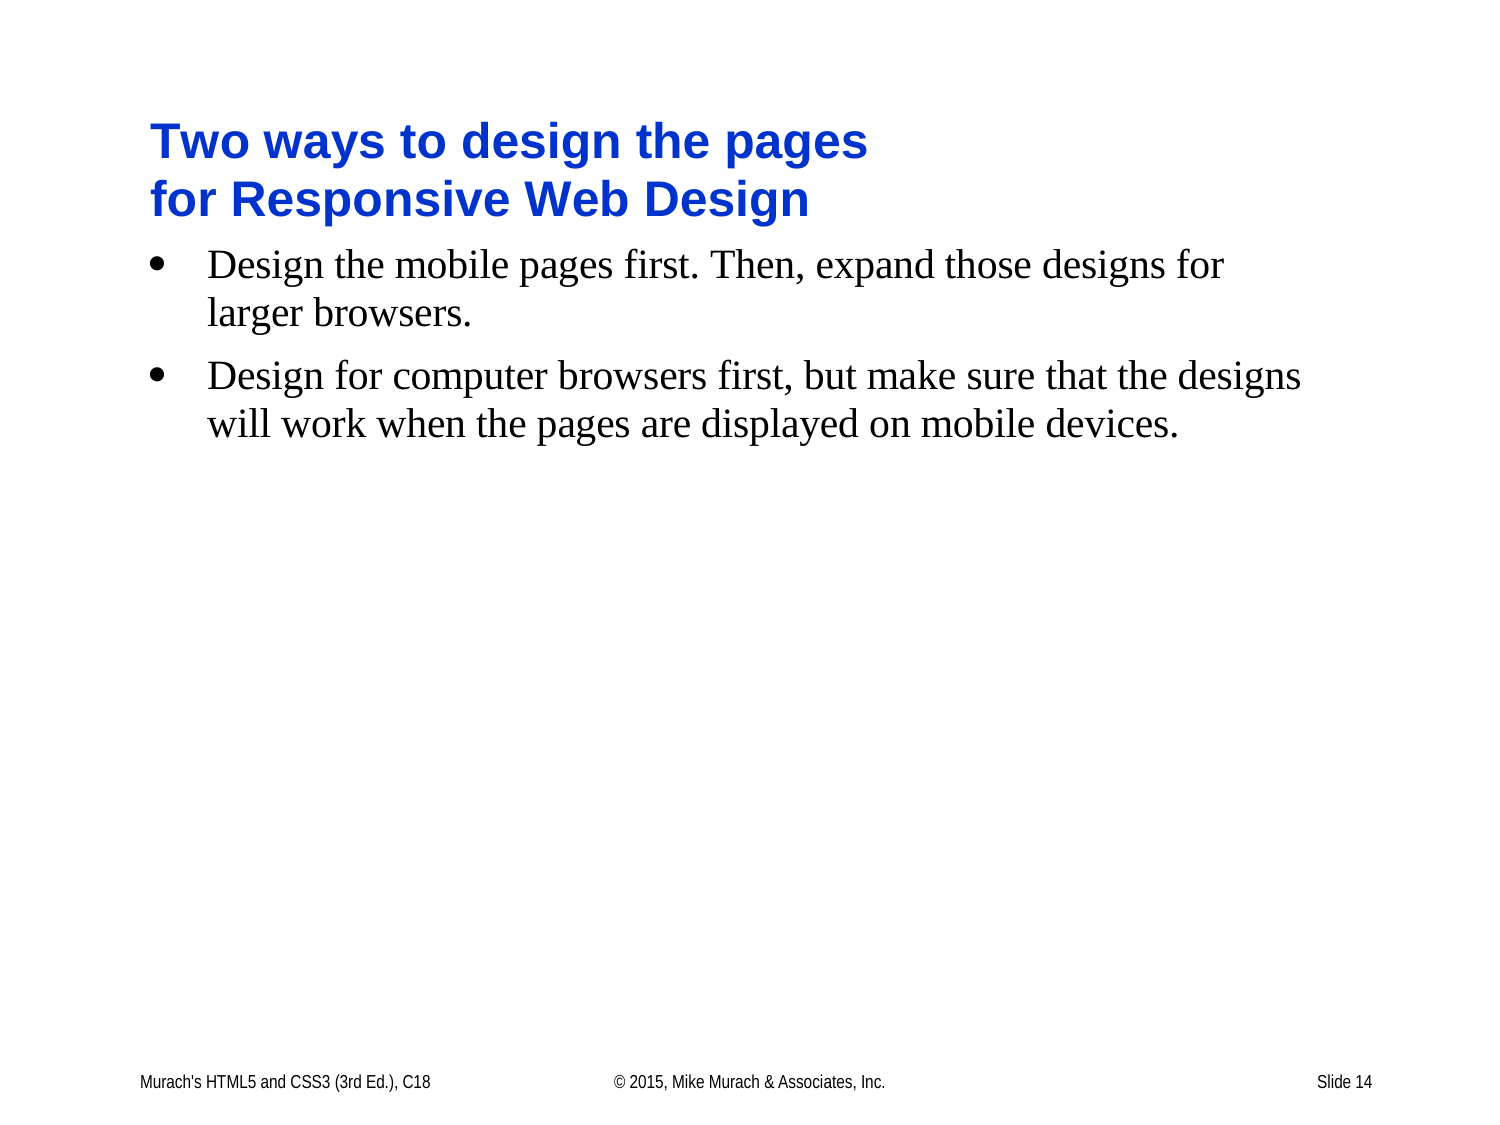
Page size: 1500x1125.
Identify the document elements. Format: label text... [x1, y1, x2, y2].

footer © 2015, Mike Murach & Associates, Inc. [474, 1025, 1025, 1100]
slide_number Murach's HTML5 and CSS3 (3rd Ed.), C18 [125, 1025, 450, 1100]
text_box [149, 112, 1348, 236]
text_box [149, 237, 1348, 461]
slide_number Slide 14 [1074, 1025, 1388, 1100]
